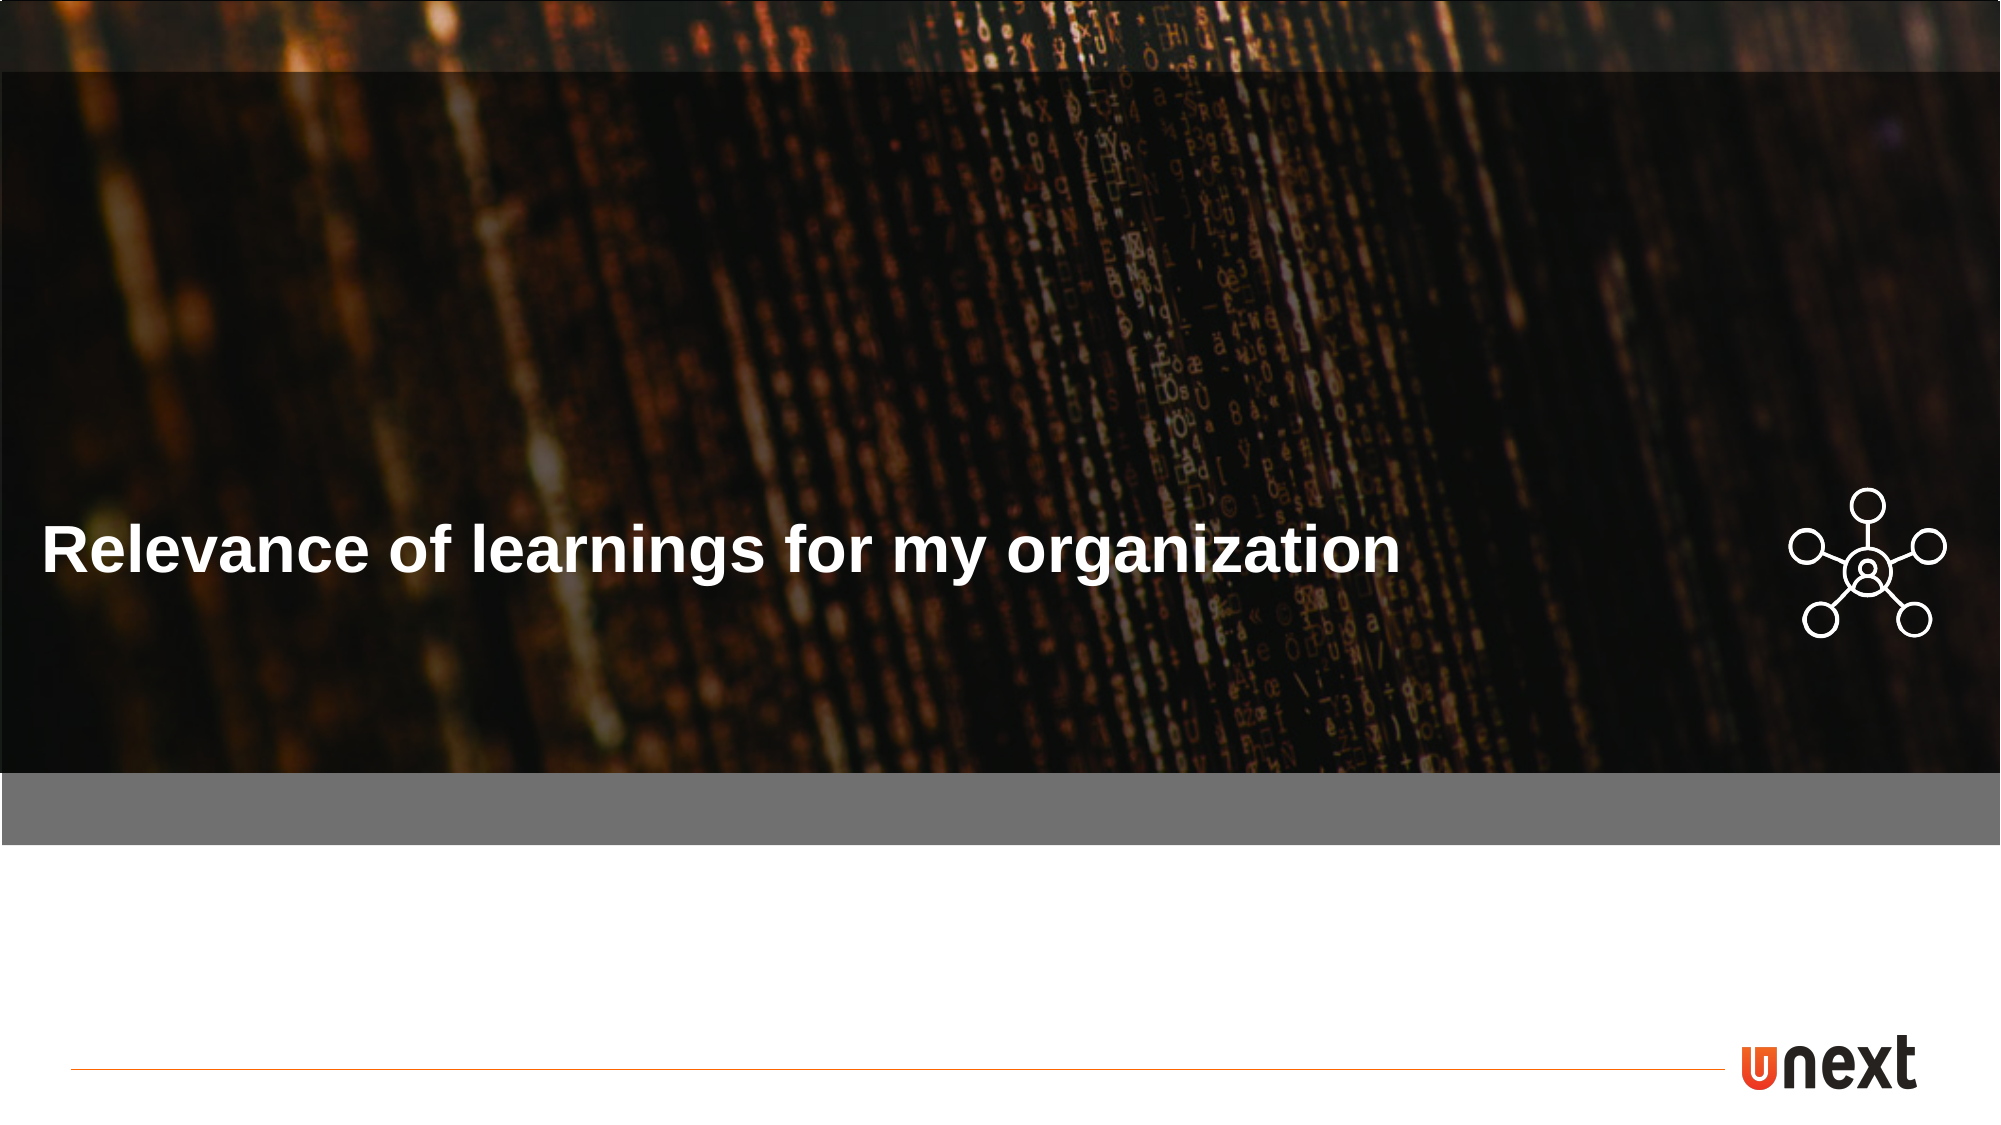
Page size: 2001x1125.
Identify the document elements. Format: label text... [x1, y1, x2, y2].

picture [0, 0, 2000, 773]
picture [1742, 1035, 1917, 1090]
list Relevance of learnings for my organization [26, 498, 1770, 595]
